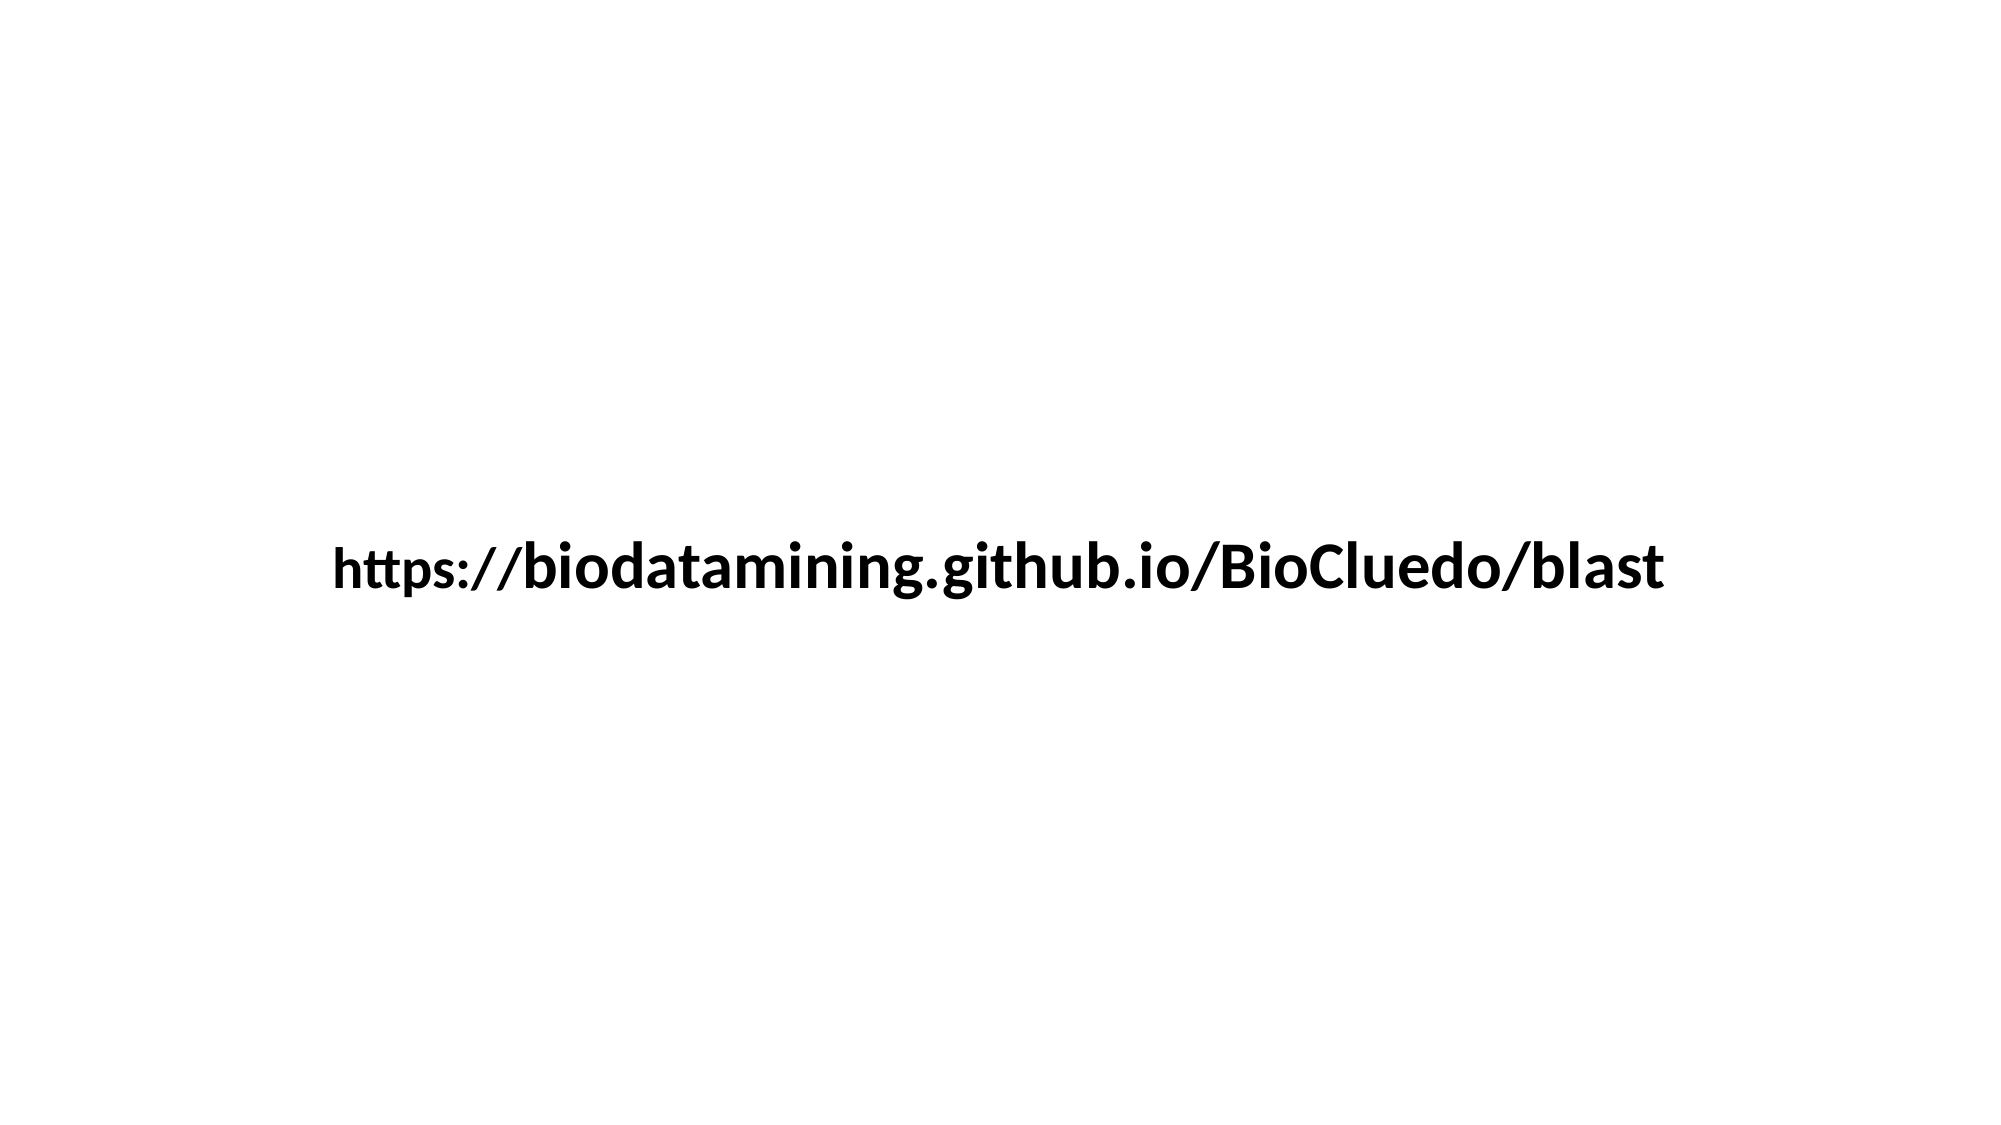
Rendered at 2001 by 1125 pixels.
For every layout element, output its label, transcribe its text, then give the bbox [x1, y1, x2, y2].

text_box https://biodatamining.github.io/BioCluedo/blast [318, 514, 1682, 610]
